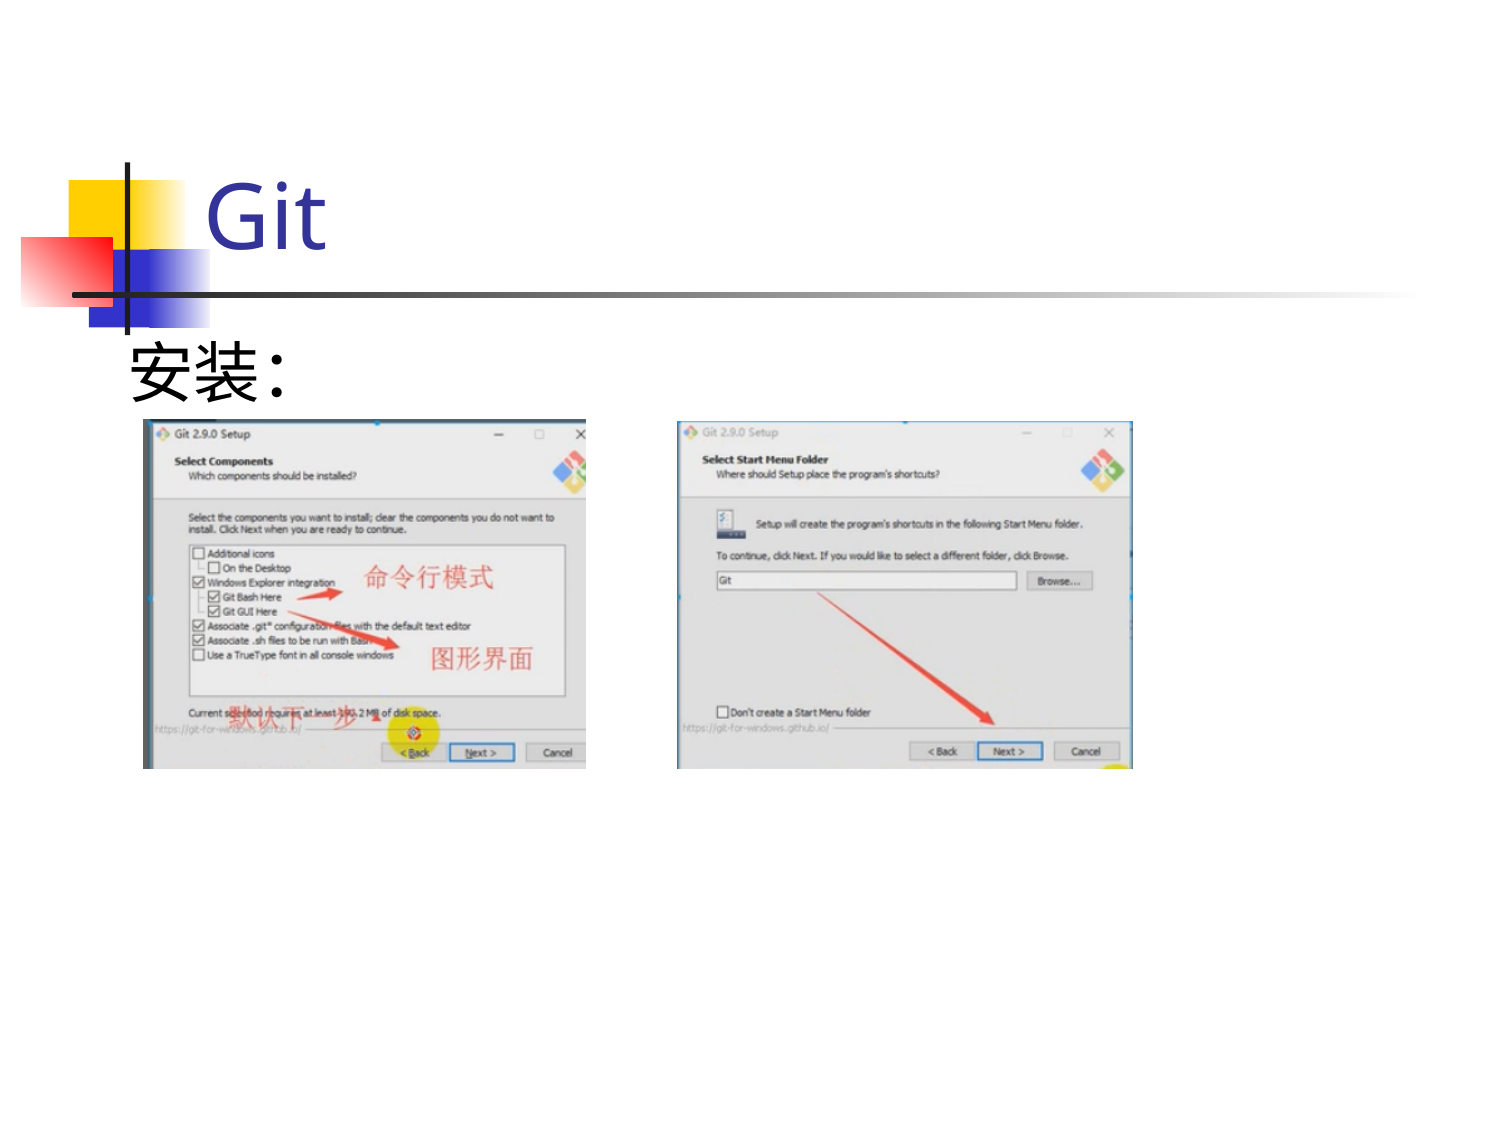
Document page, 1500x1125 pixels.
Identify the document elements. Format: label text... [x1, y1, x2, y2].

text_box 安装： [112, 323, 1388, 494]
title Git [188, 35, 1468, 275]
picture [142, 419, 586, 769]
picture [677, 421, 1134, 769]
